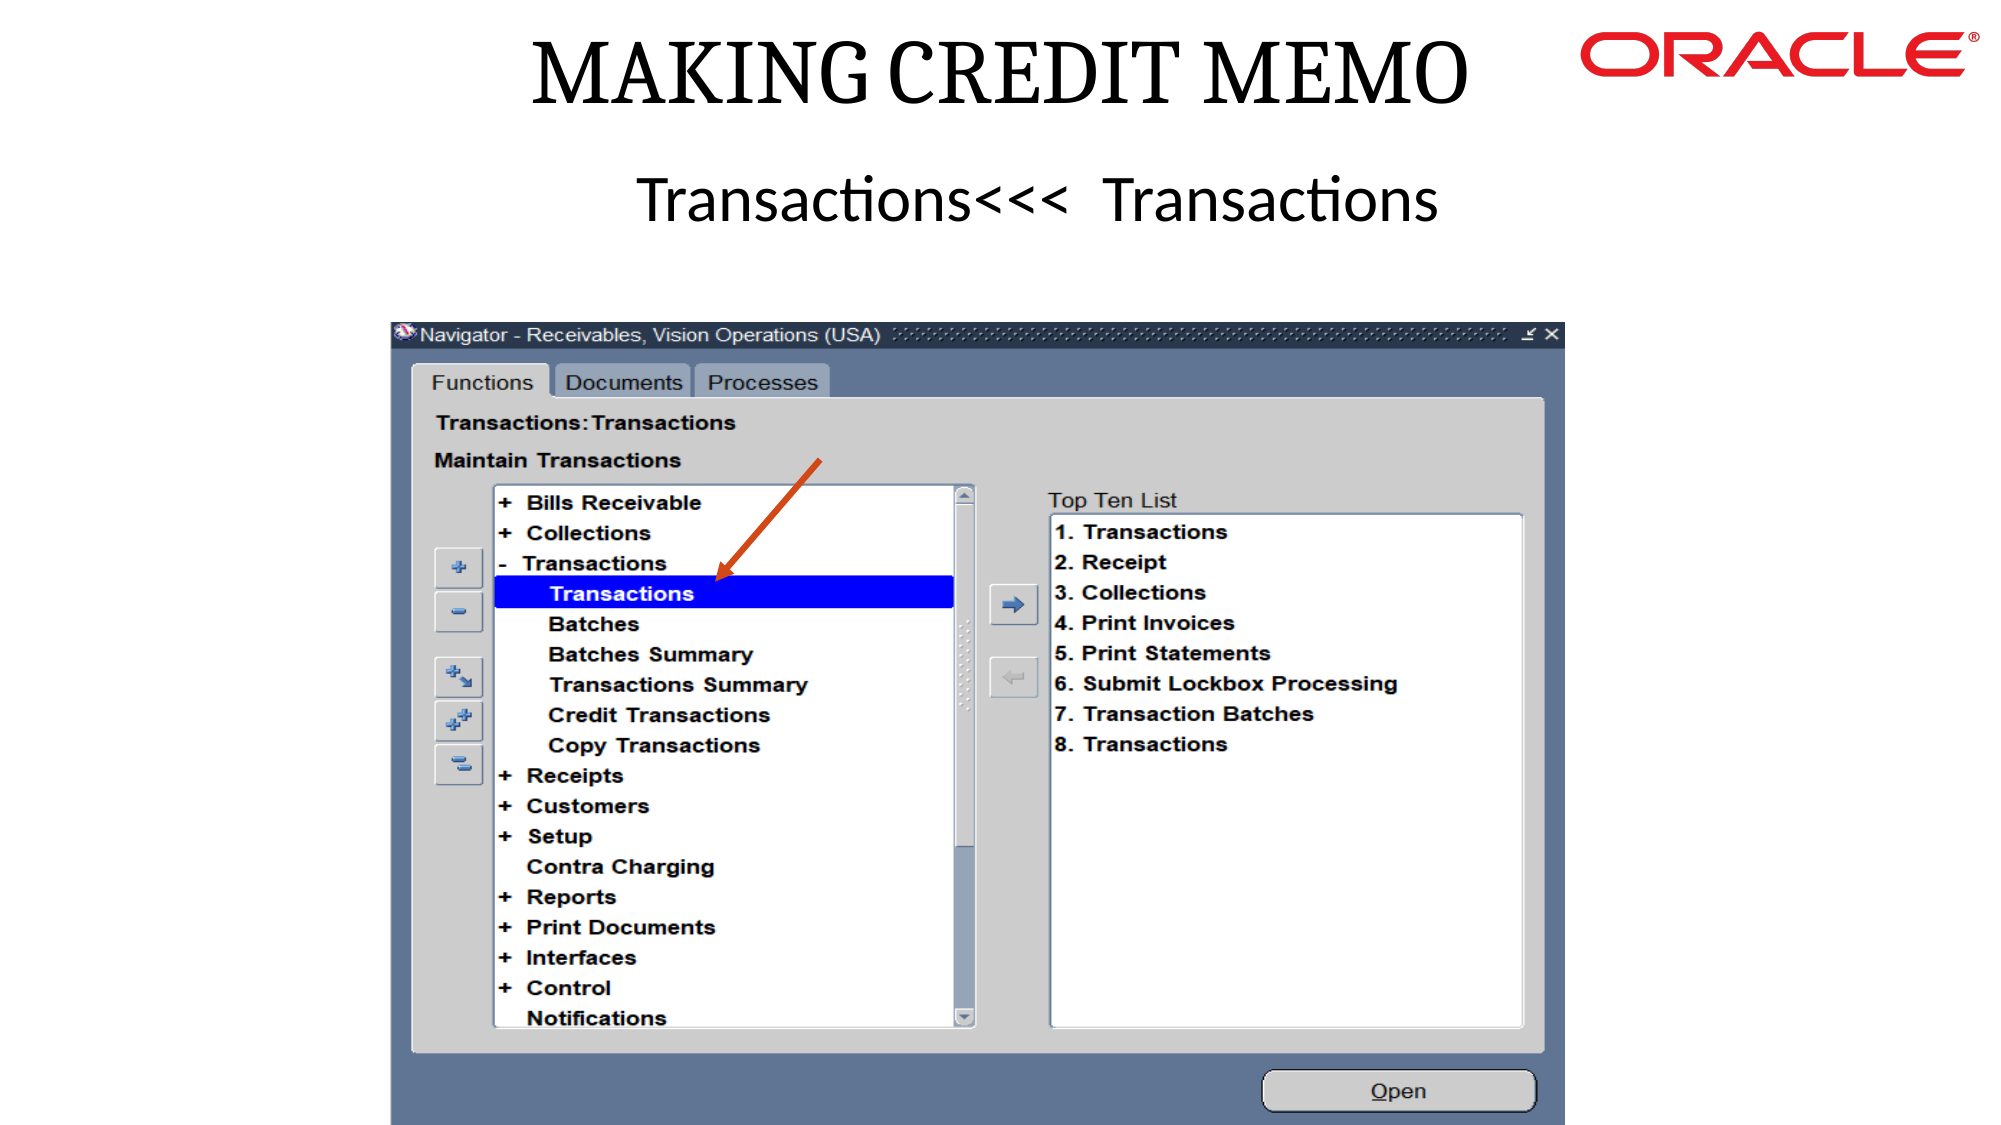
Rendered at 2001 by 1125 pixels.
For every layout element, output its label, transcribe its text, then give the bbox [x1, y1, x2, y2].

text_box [717, 462, 818, 580]
picture [390, 322, 1565, 1125]
picture [1863, 3, 2001, 105]
text_box Transactions<<< Transactions [36, 147, 2000, 243]
title Making credit memo [137, 2, 1863, 145]
